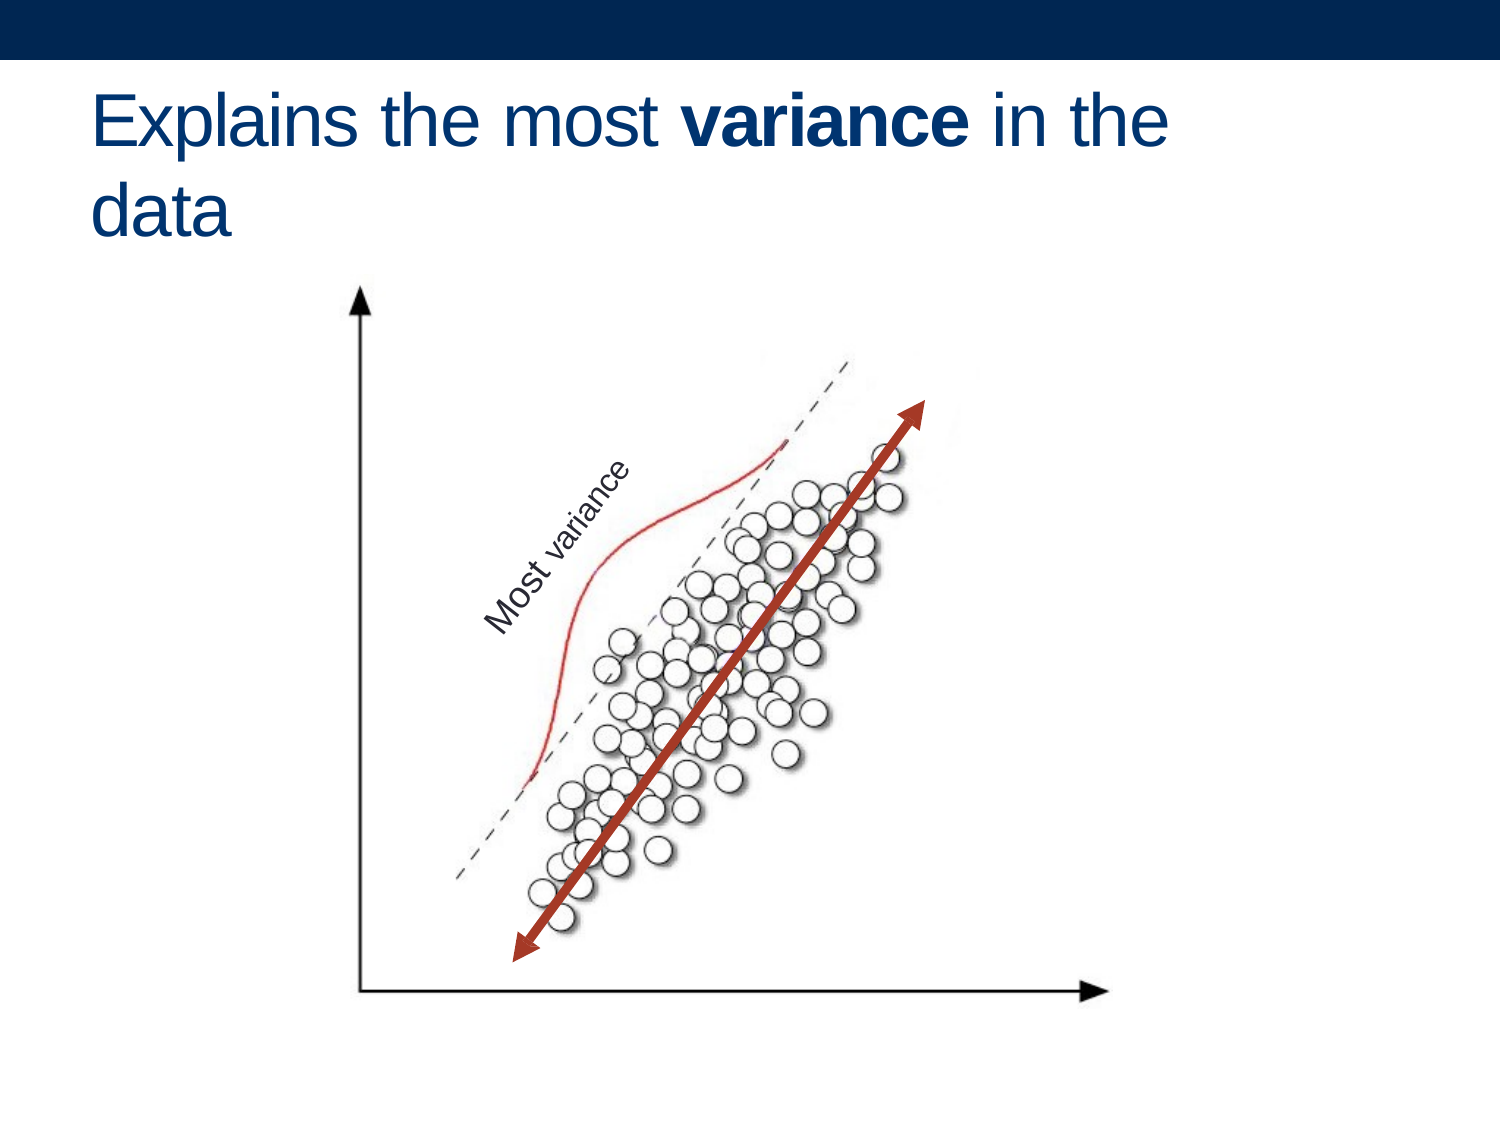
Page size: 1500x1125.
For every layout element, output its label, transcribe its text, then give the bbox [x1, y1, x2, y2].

title Explains the most variance in the data [87, 69, 1301, 260]
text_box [339, 274, 1113, 1009]
